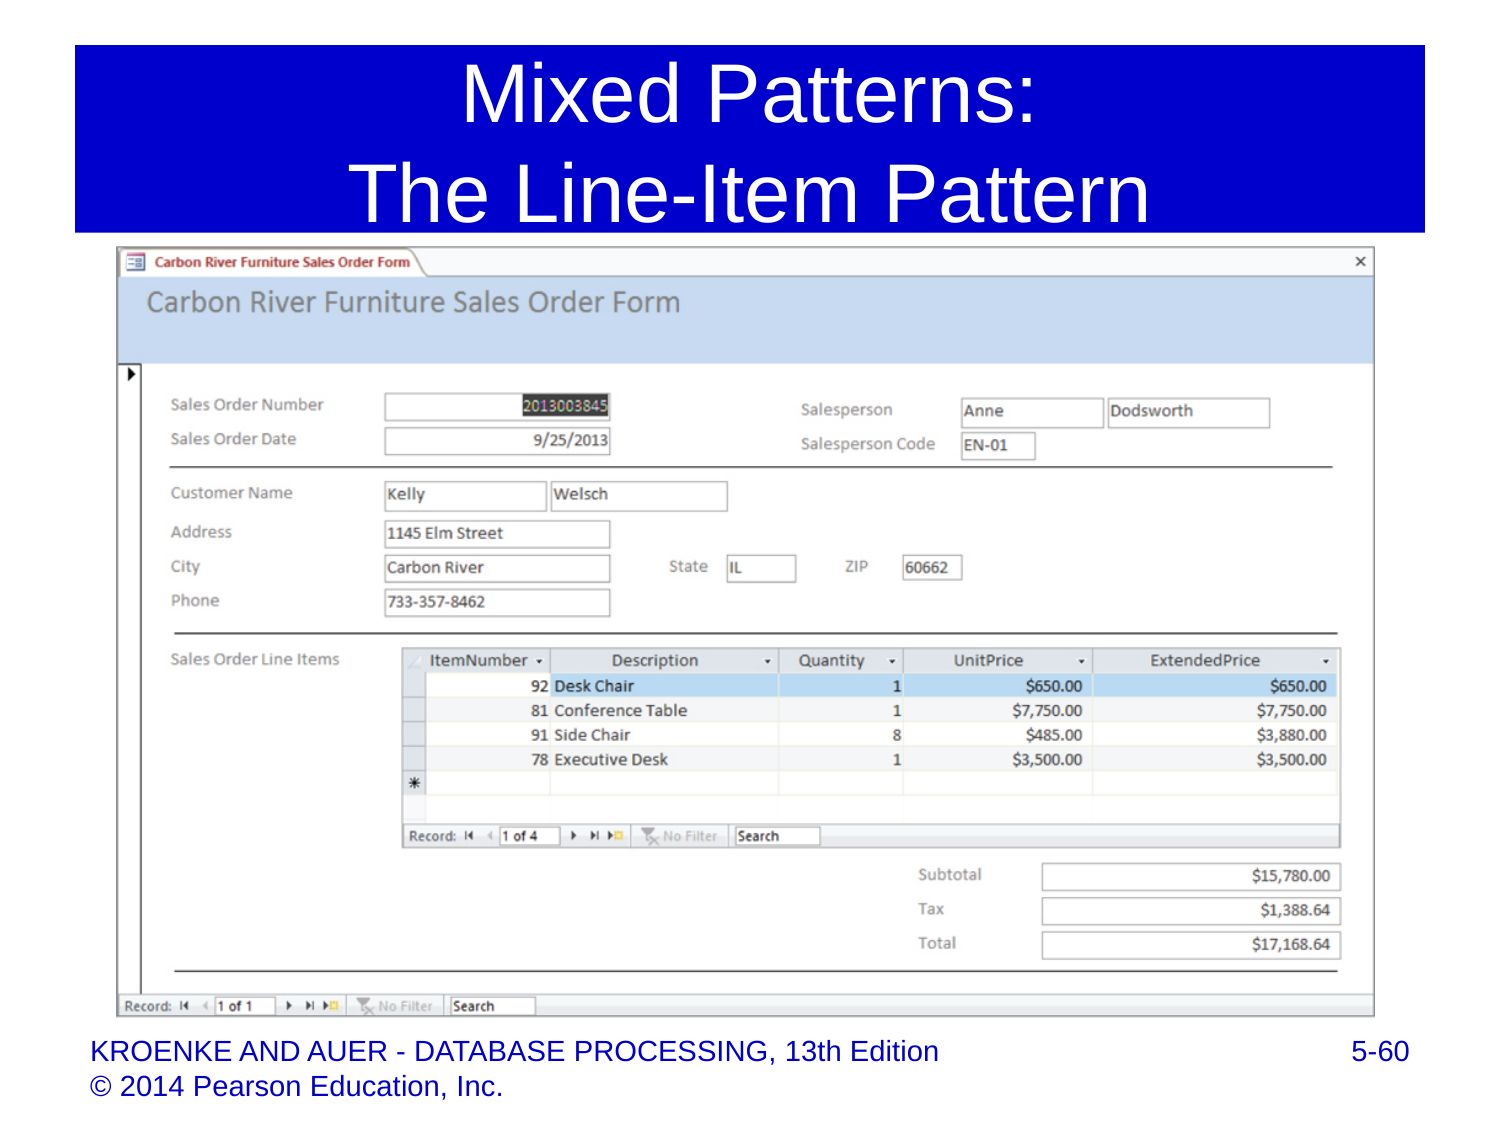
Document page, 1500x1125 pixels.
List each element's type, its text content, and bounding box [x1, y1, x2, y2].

title Mixed Patterns: The Line-Item Pattern [75, 45, 1425, 233]
picture [116, 246, 1376, 1019]
slide_number 5-60 [1074, 1024, 1426, 1103]
footer KROENKE AND AUER - DATABASE PROCESSING, 13th Edition © 2014 Pearson Education, Inc. [74, 1024, 976, 1104]
